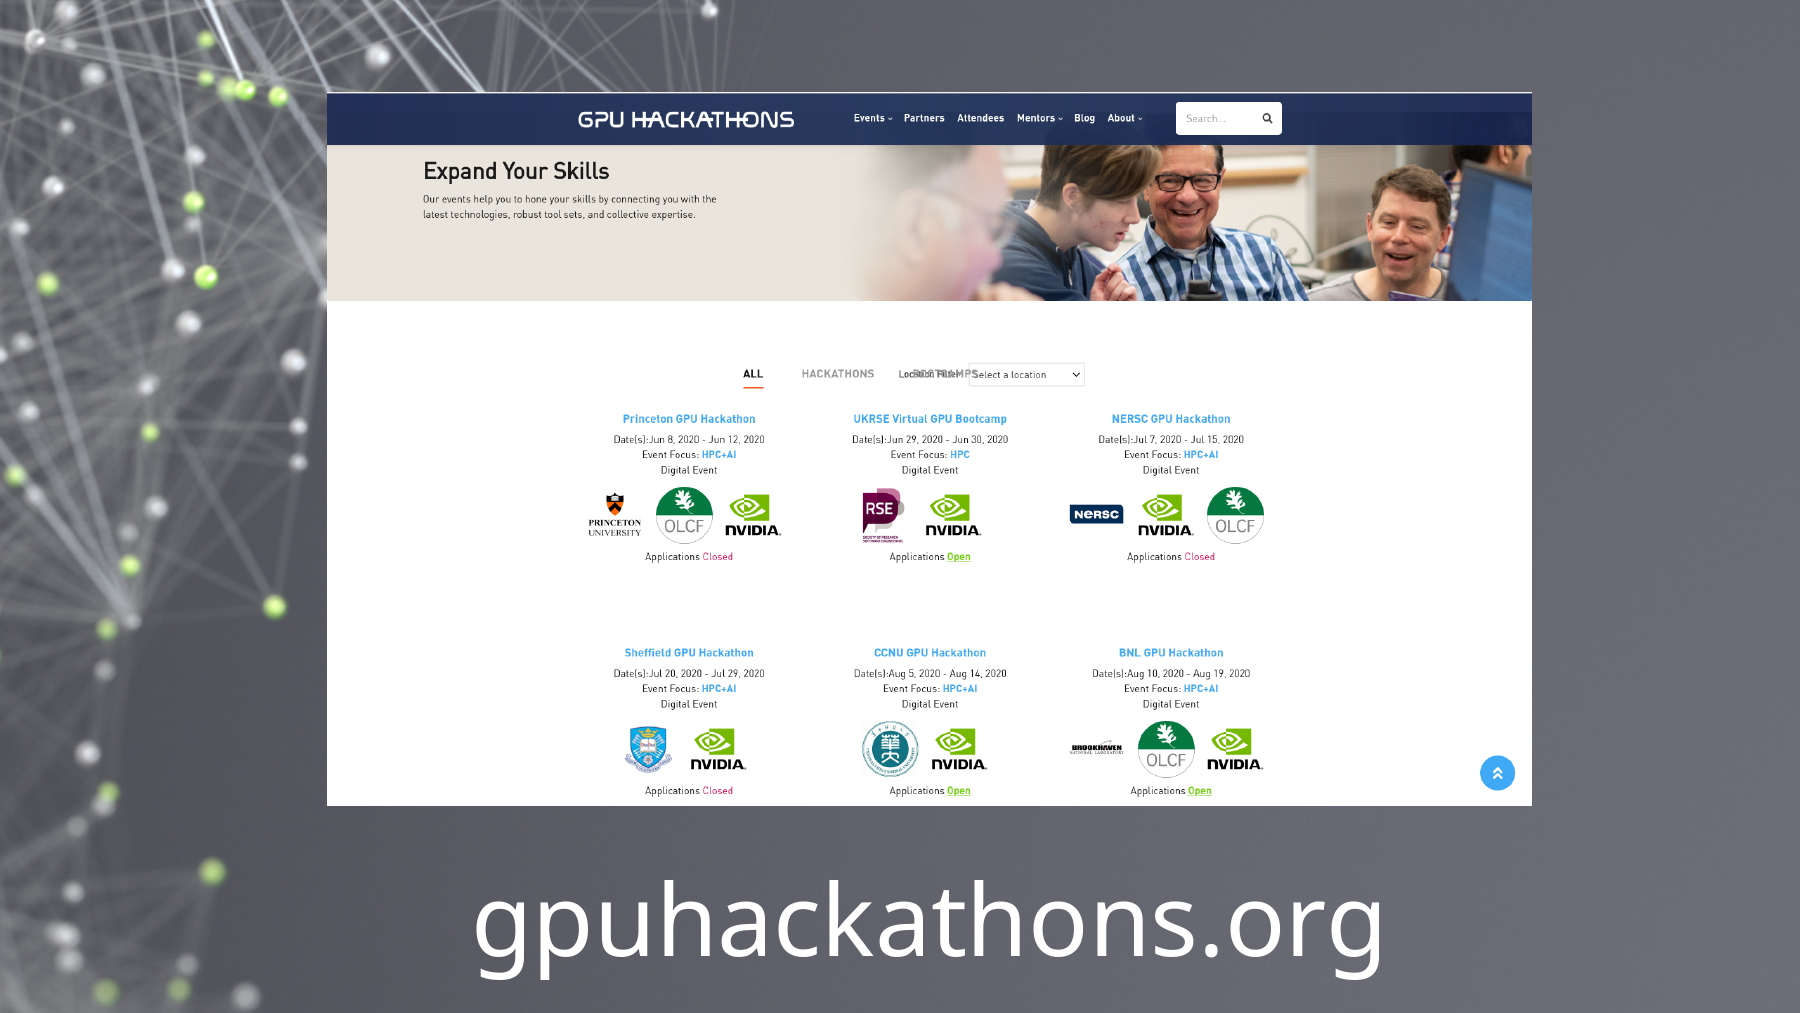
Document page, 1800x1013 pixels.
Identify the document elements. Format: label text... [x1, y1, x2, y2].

text_box gpuhackathons.org [454, 860, 1405, 987]
picture [0, 0, 1800, 1013]
